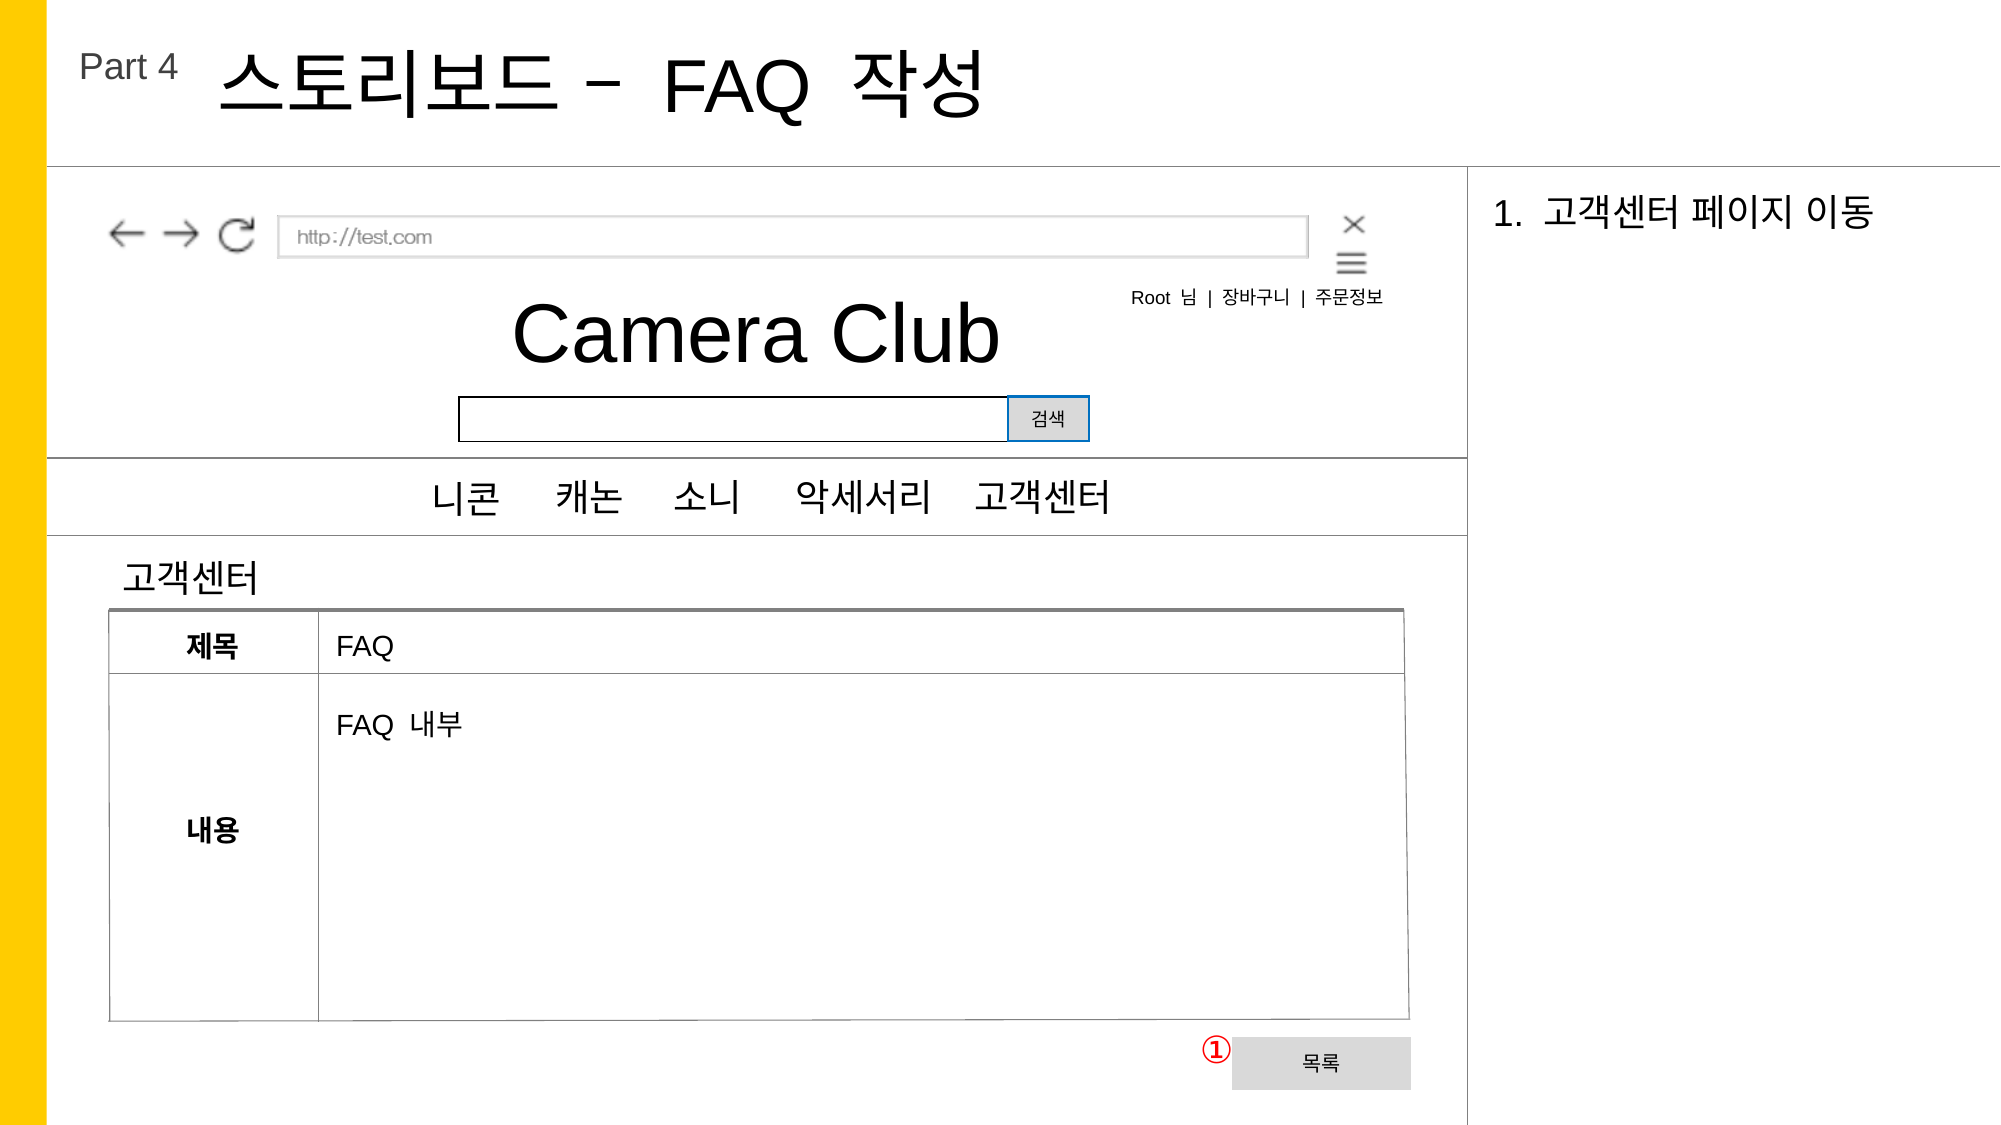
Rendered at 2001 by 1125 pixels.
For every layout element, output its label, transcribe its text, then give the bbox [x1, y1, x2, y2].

text_box ① [1185, 1022, 1249, 1079]
text_box [458, 396, 1090, 443]
picture [100, 212, 264, 260]
text_box 악세서리 [780, 467, 949, 527]
text_box 스토리보드 – FAQ 작성 [202, 30, 1004, 136]
text_box 목록 [1232, 1037, 1411, 1090]
text_box FAQ 내부 [321, 698, 1129, 749]
text_box [0, 0, 48, 1125]
text_box 캐논 [540, 467, 640, 527]
text_box 고객센터 [959, 467, 1128, 527]
text_box 제목 [171, 620, 256, 671]
text_box 내용 [171, 804, 256, 855]
text_box 소니 [658, 467, 758, 527]
text_box Part 4 [64, 34, 194, 95]
text_box 검색 [1007, 395, 1090, 442]
text_box 고객센터 [107, 547, 276, 607]
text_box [1403, 609, 1410, 1018]
text_box Camera Club [497, 272, 1017, 387]
text_box Root 님 | 장바구니 | 주문정보 [1116, 278, 1399, 316]
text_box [108, 1018, 1411, 1022]
text_box FAQ [321, 619, 684, 670]
picture [276, 215, 1310, 260]
text_box 1. 고객센터 페이지 이동 [1478, 181, 1891, 332]
text_box 니콘 [416, 468, 516, 529]
picture [1326, 209, 1380, 286]
